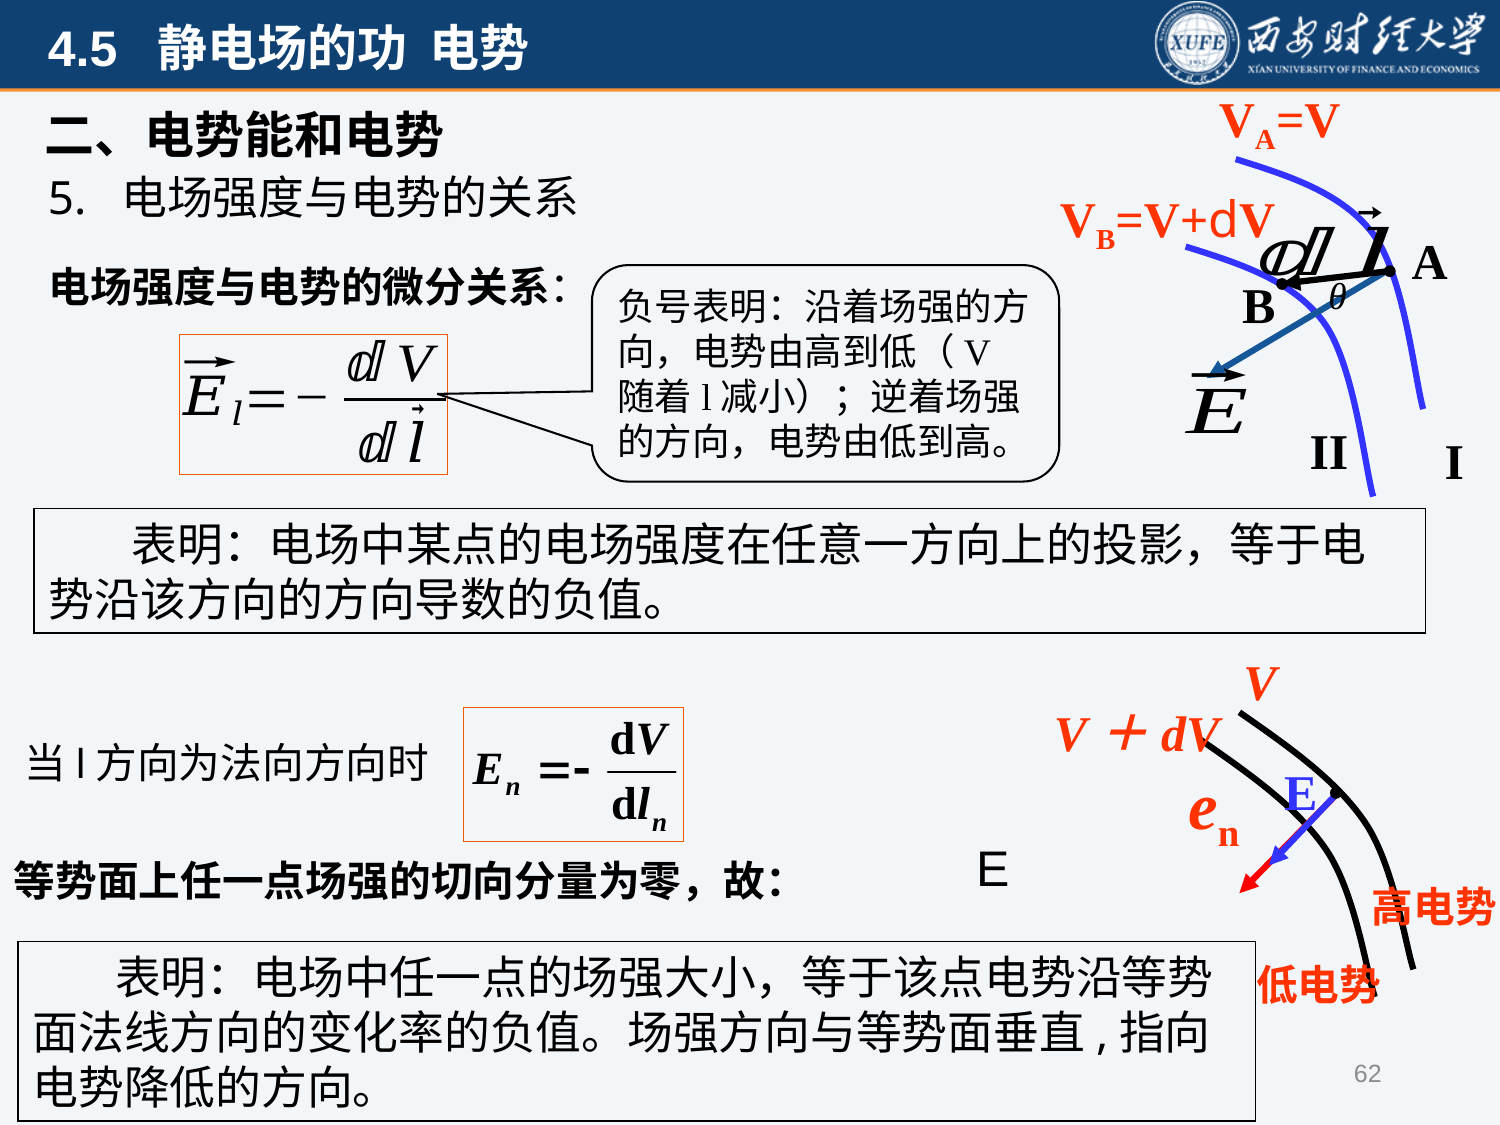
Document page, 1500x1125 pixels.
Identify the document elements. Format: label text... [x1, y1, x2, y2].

text_box 电场强度与电势的微分关系： [34, 253, 601, 319]
text_box 当l方向为法向方向时 [9, 729, 445, 795]
text_box 二、电势能和电势 [29, 95, 1045, 171]
slide_number 62 [1335, 1042, 1397, 1103]
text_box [1070, 653, 1495, 1009]
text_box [1045, 83, 1480, 498]
text_box 负号表明：沿着场强的方向，电势由高到低（V随着l减小）；逆着场强的方向，电势由低到高。 [437, 265, 1045, 482]
text_box 5. 电场强度与电势的关系 [33, 161, 594, 232]
text_box 表明：电场中任一点的场强大小，等于该点电势沿等势面法线方向的变化率的负值。场强方向与等势面垂直,指向电势降低的方向。 [18, 941, 1256, 1121]
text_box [463, 706, 684, 842]
text_box 等势面上任一点场强的切向分量为零，故： [0, 847, 822, 913]
picture [1154, 1, 1486, 85]
text_box 表明：电场中某点的电场强度在任意一方向上的投影，等于电势沿该方向的方向导数的负值。 [34, 508, 1426, 634]
